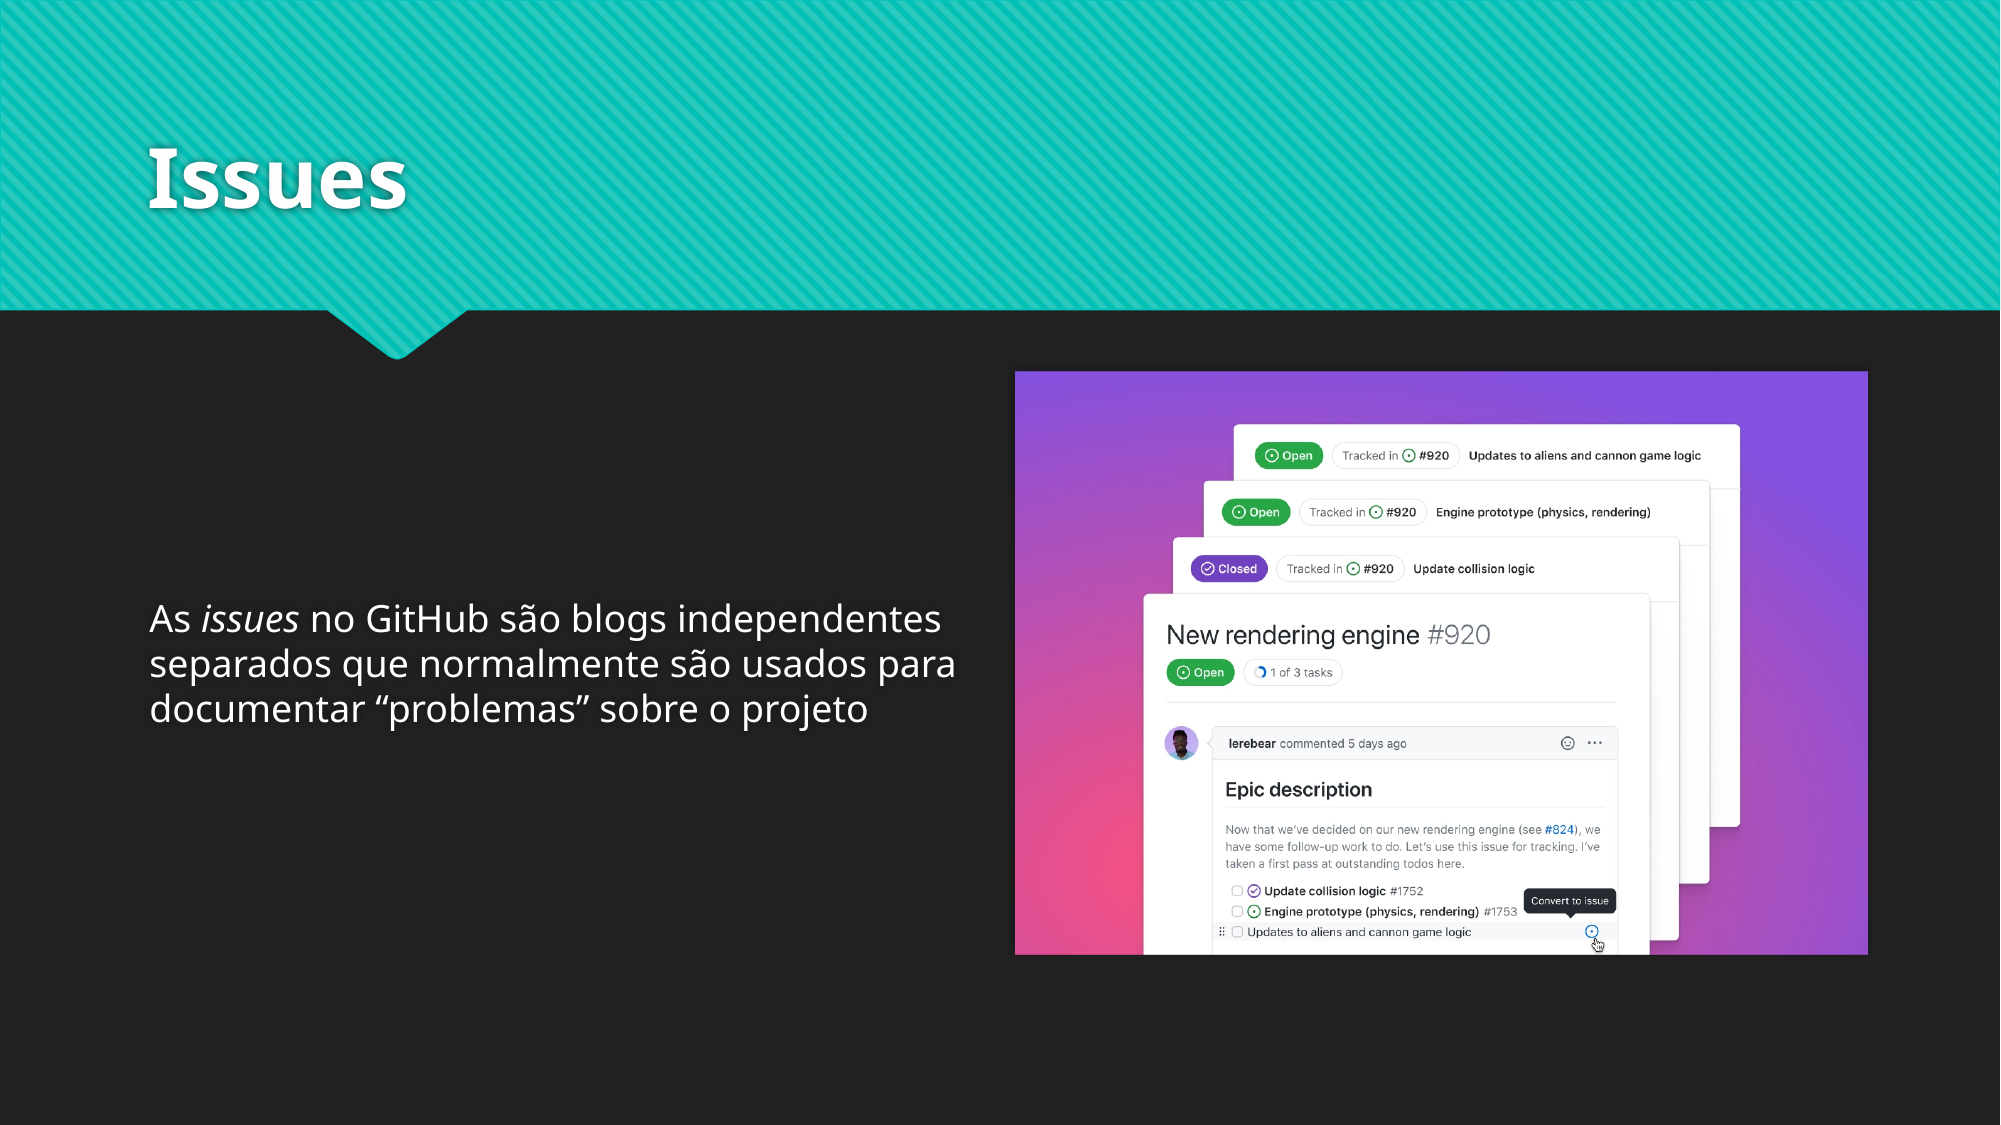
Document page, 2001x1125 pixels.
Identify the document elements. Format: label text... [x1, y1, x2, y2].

list As issues no GitHub são blogs independentes separados que normalmente são usados para documentar “problemas” sobre o projeto [134, 364, 985, 962]
title Issues [132, 73, 1868, 233]
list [1014, 371, 1868, 955]
